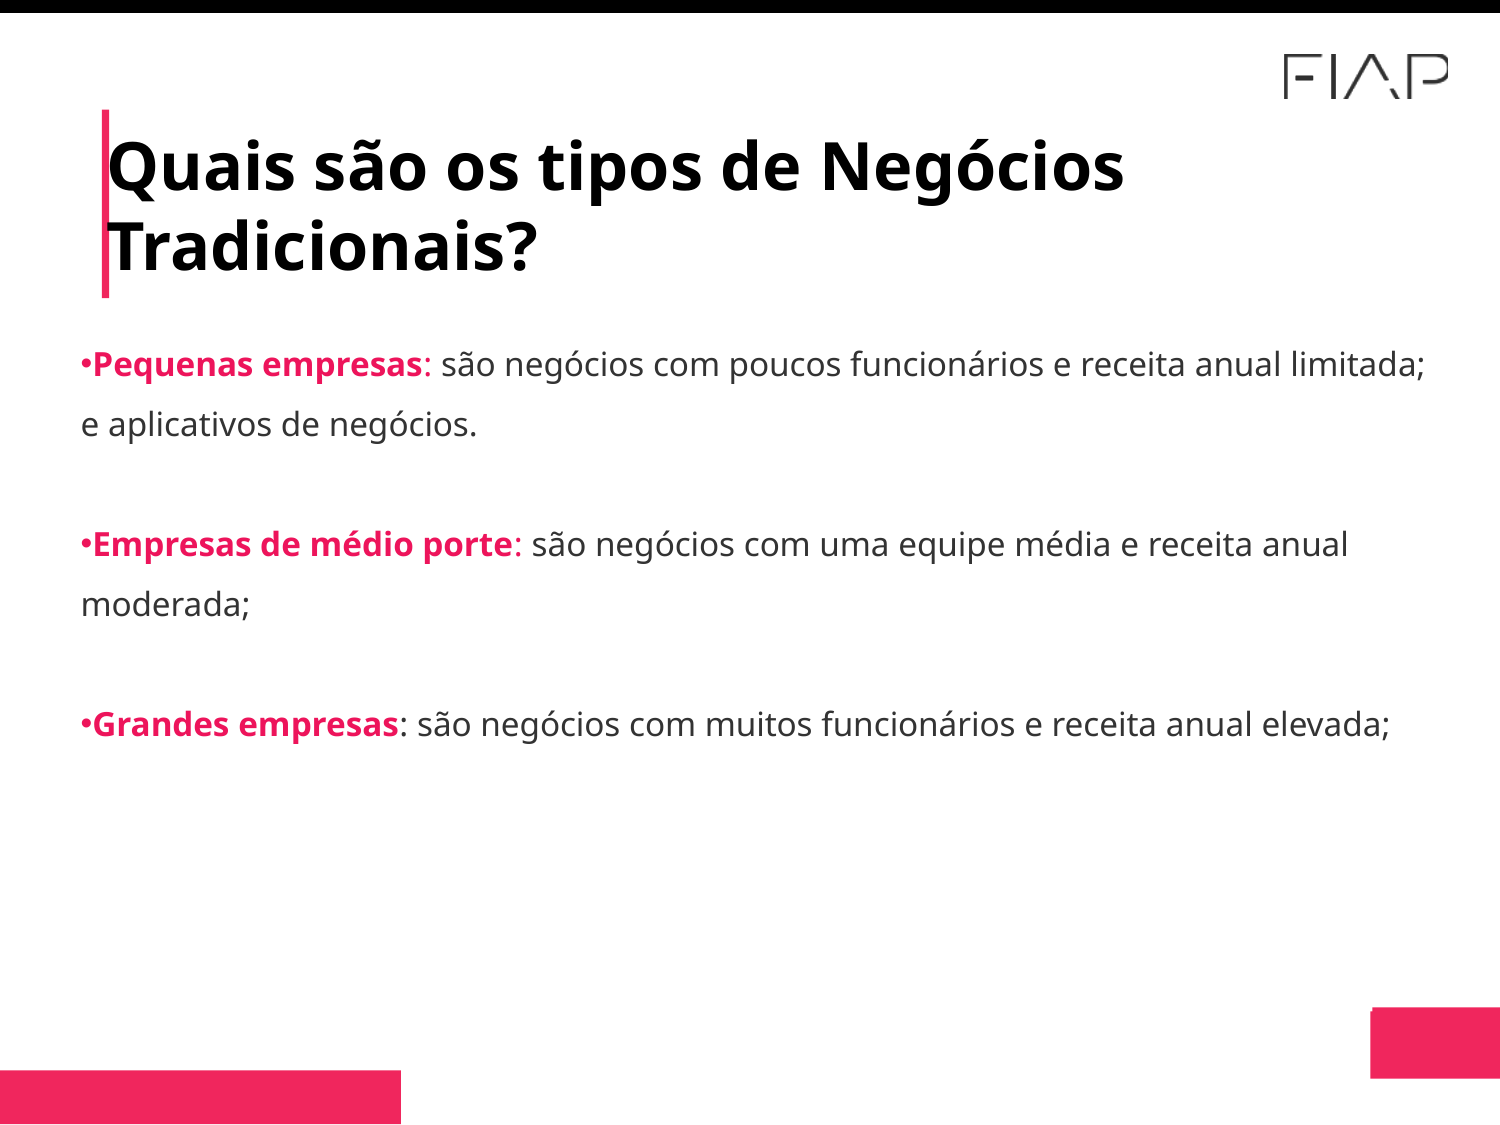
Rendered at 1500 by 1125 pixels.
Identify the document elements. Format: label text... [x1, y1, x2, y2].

text_box [101, 292, 110, 299]
text_box [0, 0, 1500, 13]
text_box [1372, 1007, 1500, 1075]
picture [1284, 53, 1448, 99]
text_box [101, 109, 110, 116]
text_box Pequenas empresas: são negócios com poucos funcionários e receita anual limitada; e aplicativos de negócios. Empresas de médio porte: são negócios com uma equipe média e receita anual moderada; Grandes empresas: são negócios com muitos funcionários e receita anual elevada; [65, 316, 1475, 751]
text_box Quais são os tipos de Negócios Tradicionais? [91, 116, 1159, 292]
